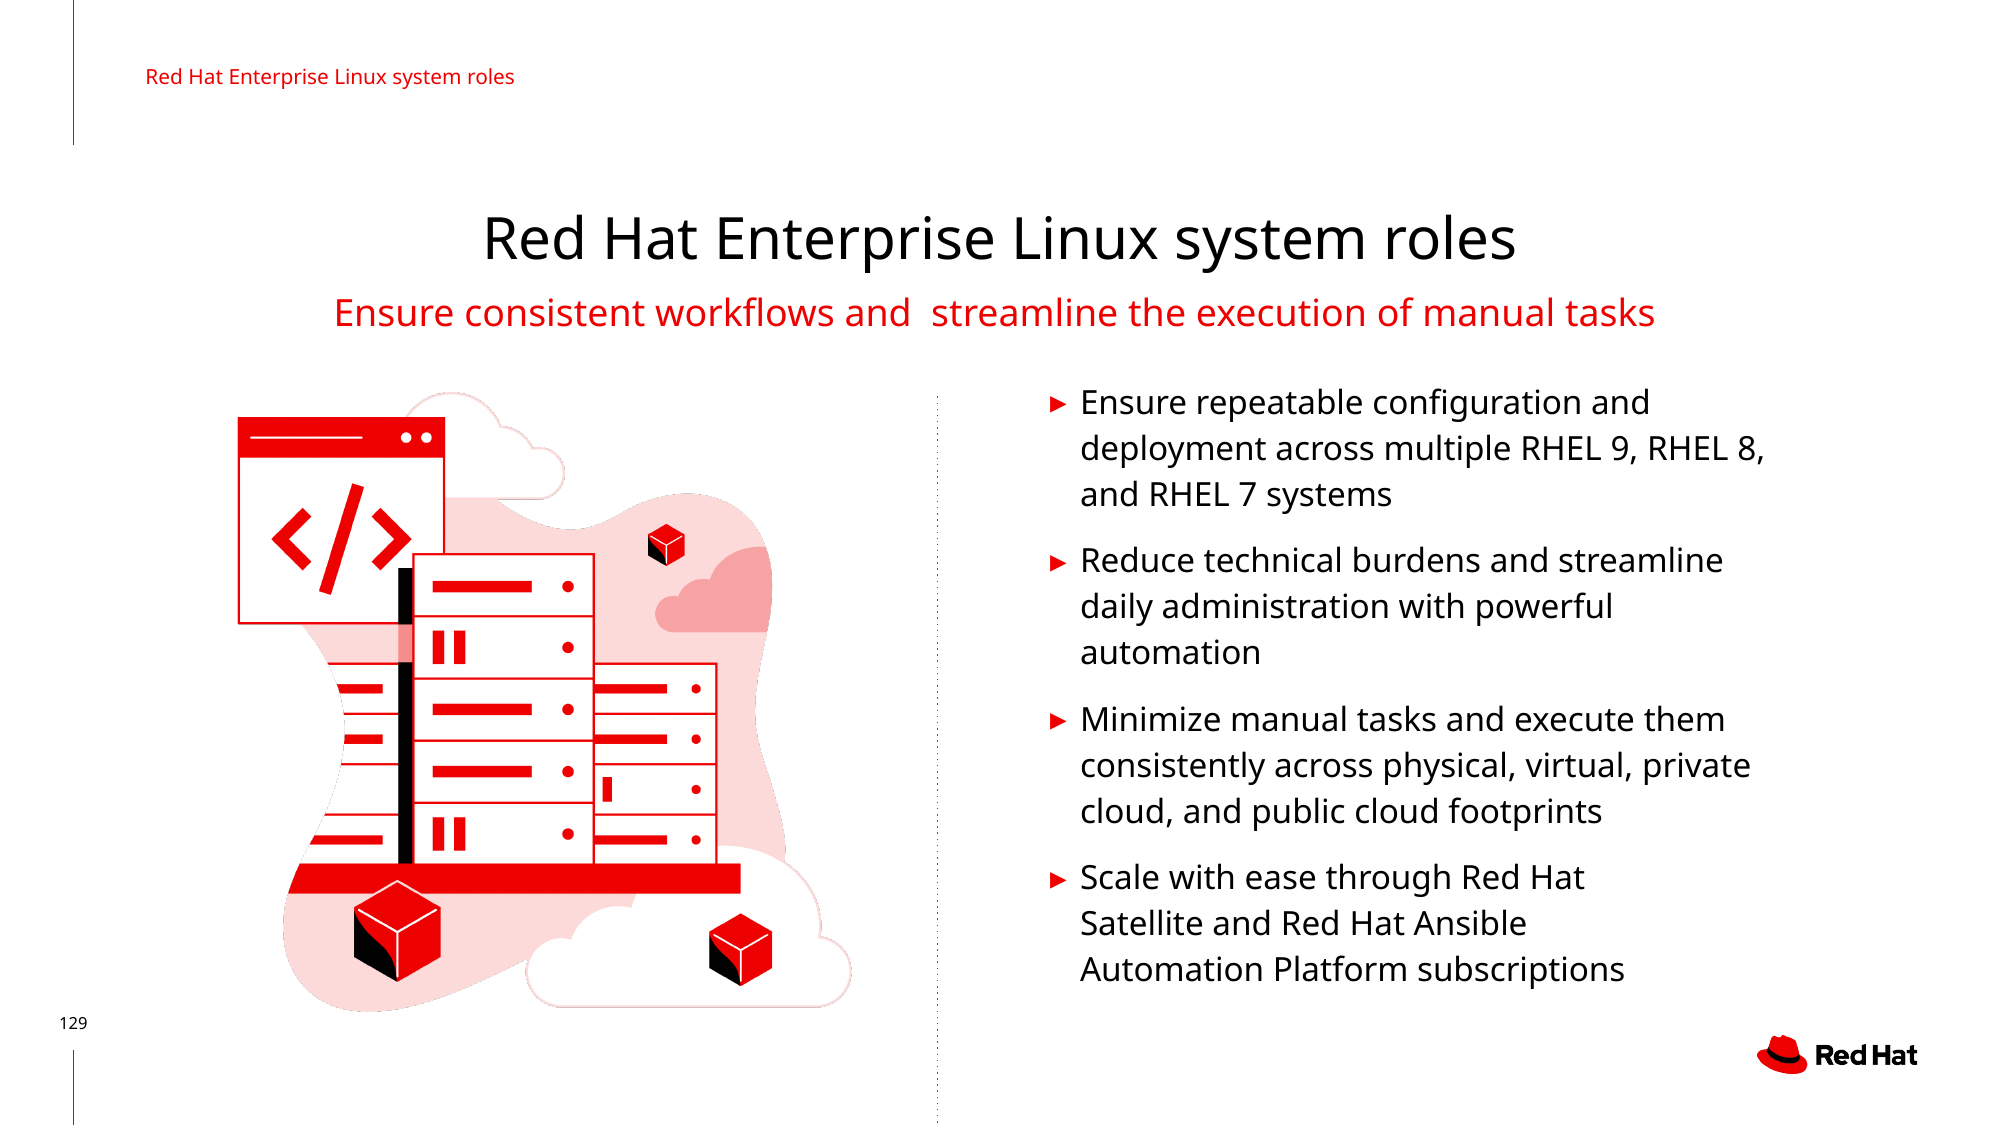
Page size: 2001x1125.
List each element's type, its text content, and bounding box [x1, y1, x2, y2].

title Red Hat Enterprise Linux system roles [0, 180, 2000, 272]
picture [114, 311, 919, 1116]
list Ensure repeatable configuration and deployment across multiple RHEL 9, RHEL 8, and RHEL 7 systems Reduce technical burdens and streamline daily administration with powerful automation Minimize manual tasks and execute them consistently across physical, virtual, private cloud, and public cloud footprints Scale with ease through Red Hat Satellite and Red Hat Ansible Automation Platform subscriptions [1050, 375, 1800, 938]
picture [1757, 1035, 1918, 1074]
subtitle Red Hat Enterprise Linux system roles [73, 9, 919, 143]
slide_number ‹#› [13, 1012, 109, 1036]
subtitle Ensure consistent workflows and streamline the execution of manual tasks [145, 272, 1855, 320]
